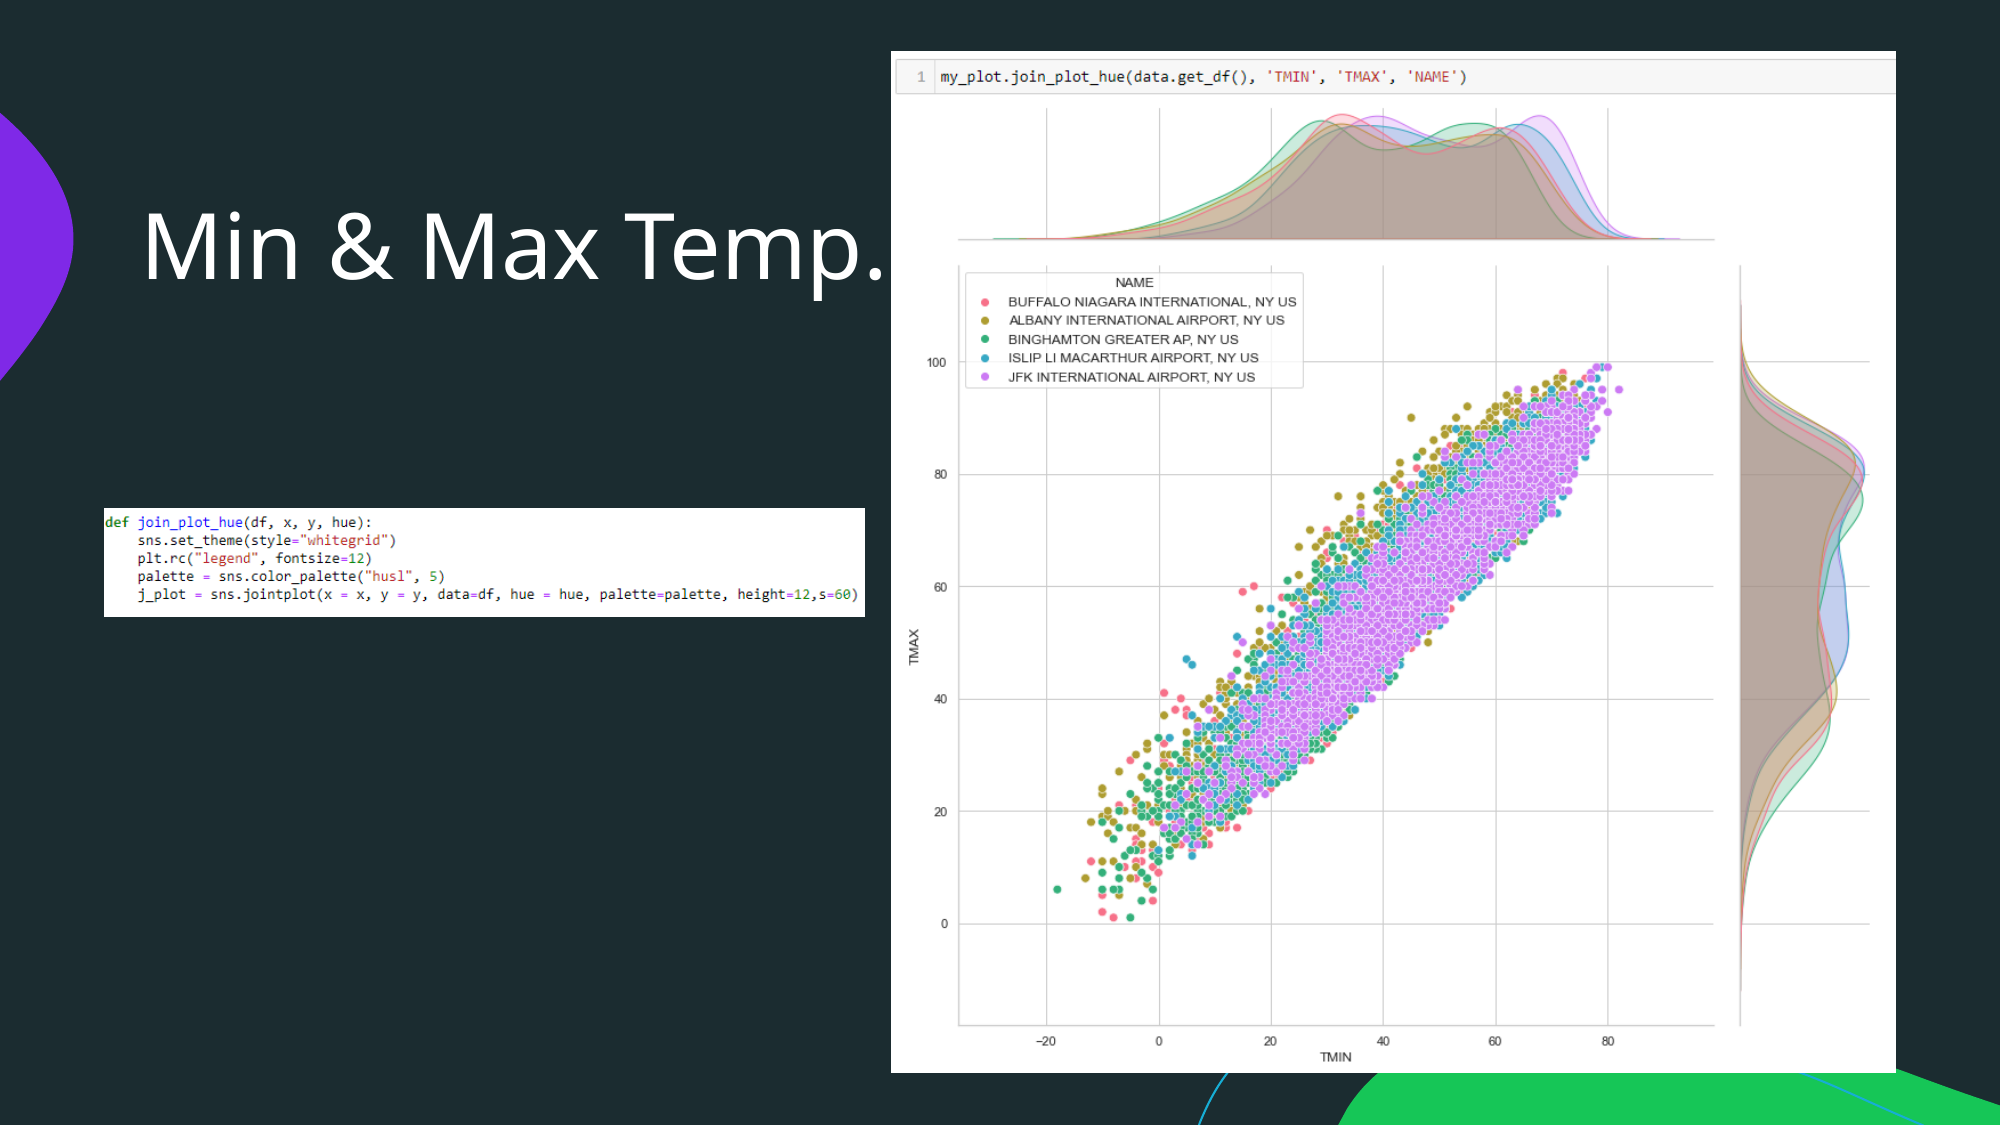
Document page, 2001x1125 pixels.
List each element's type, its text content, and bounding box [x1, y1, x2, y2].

picture [104, 508, 866, 617]
picture [891, 51, 1896, 1074]
title Min & Max Temp. [125, 125, 891, 375]
